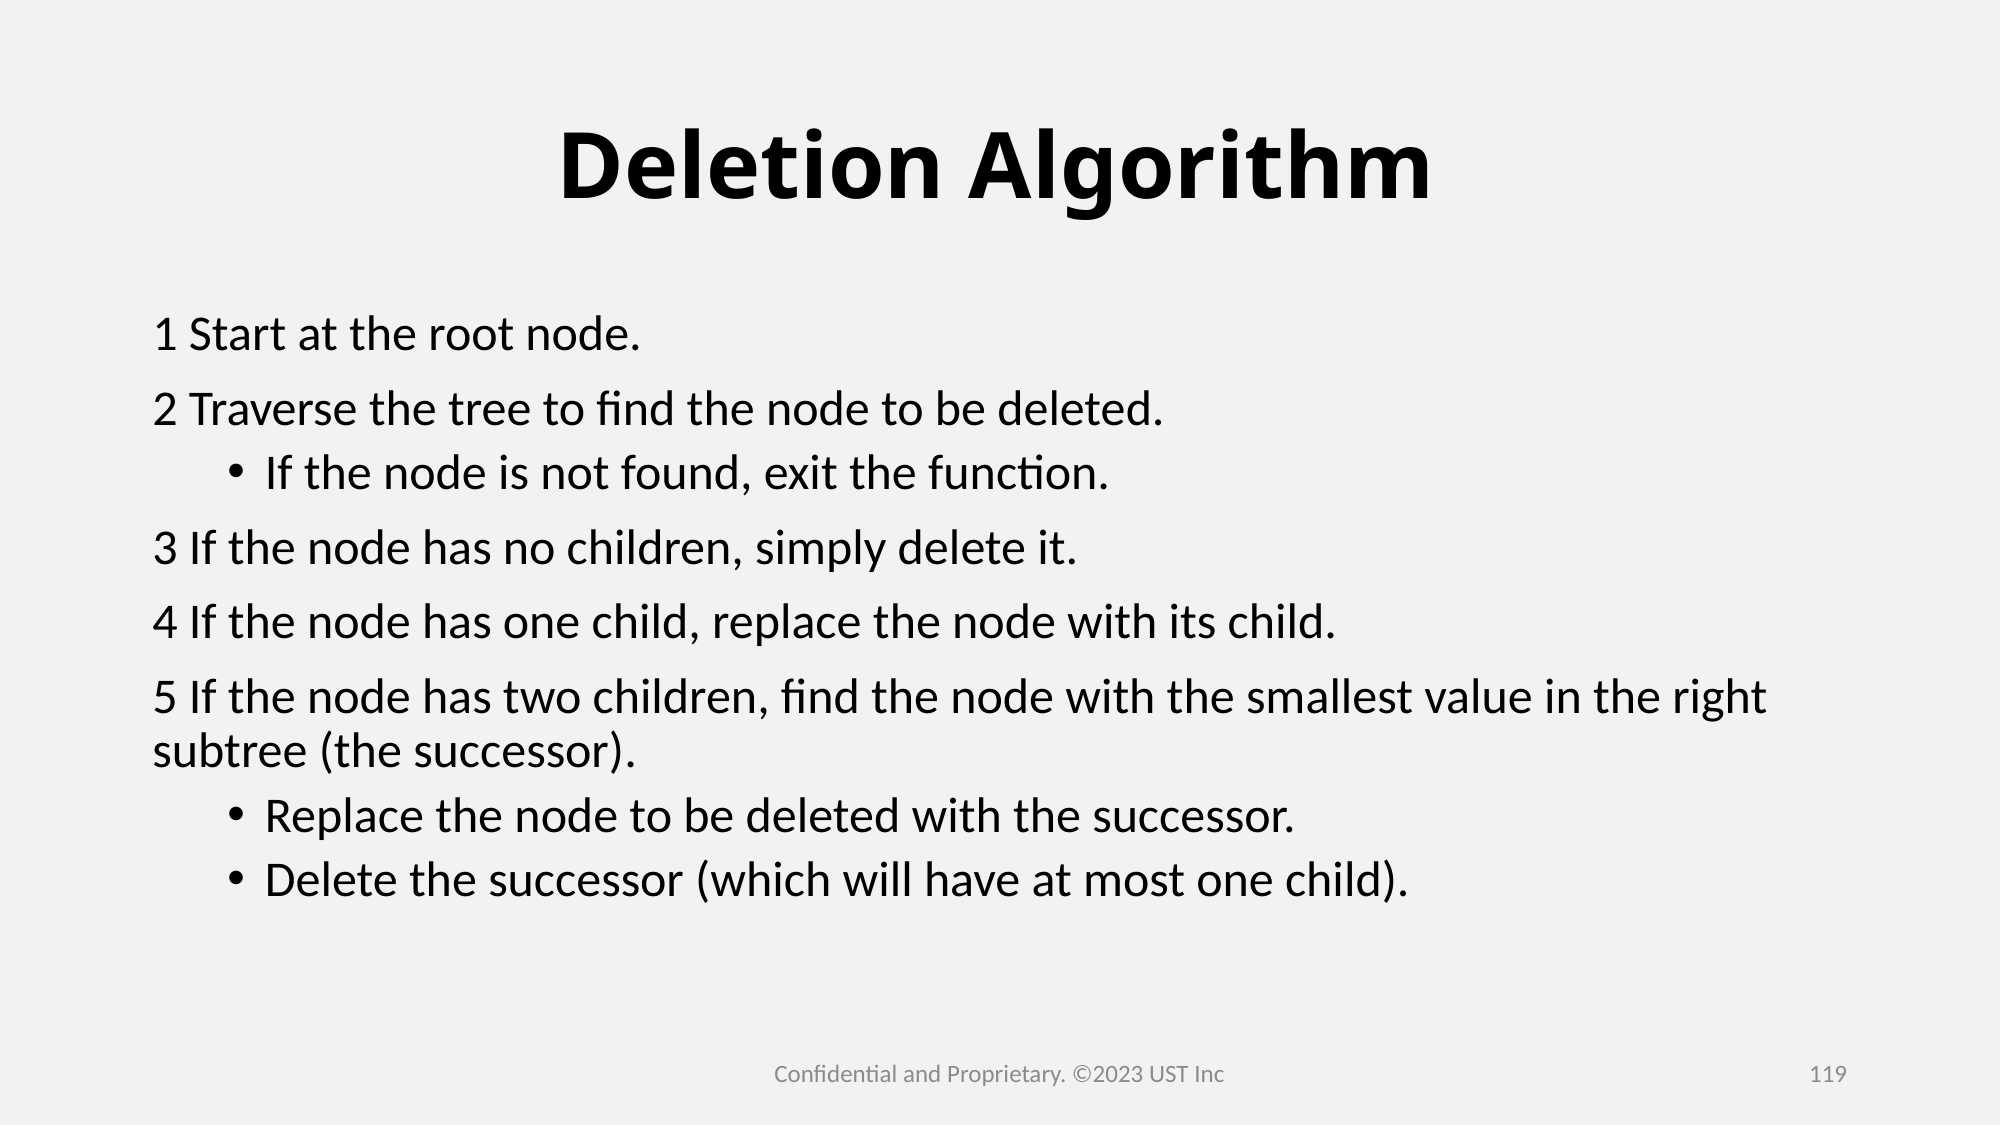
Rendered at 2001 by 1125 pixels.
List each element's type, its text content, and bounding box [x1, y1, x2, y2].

list 1 Start at the root node. 2 Traverse the tree to find the node to be deleted. If the node is not found, exit the function. 3 If the node has no children, simply delete it. 4 If the node has one child, replace the node with its child. 5 If the node has two children, find the node with the smallest value in the right subtree (the successor). Replace the node to be deleted with the successor. Delete the successor (which will have at most one child). [137, 299, 1863, 1063]
title Deletion Algorithm [137, 59, 1863, 278]
slide_number 119 [1412, 1042, 1863, 1103]
footer Confidential and Proprietary. ©2023 UST Inc [662, 1042, 1338, 1103]
